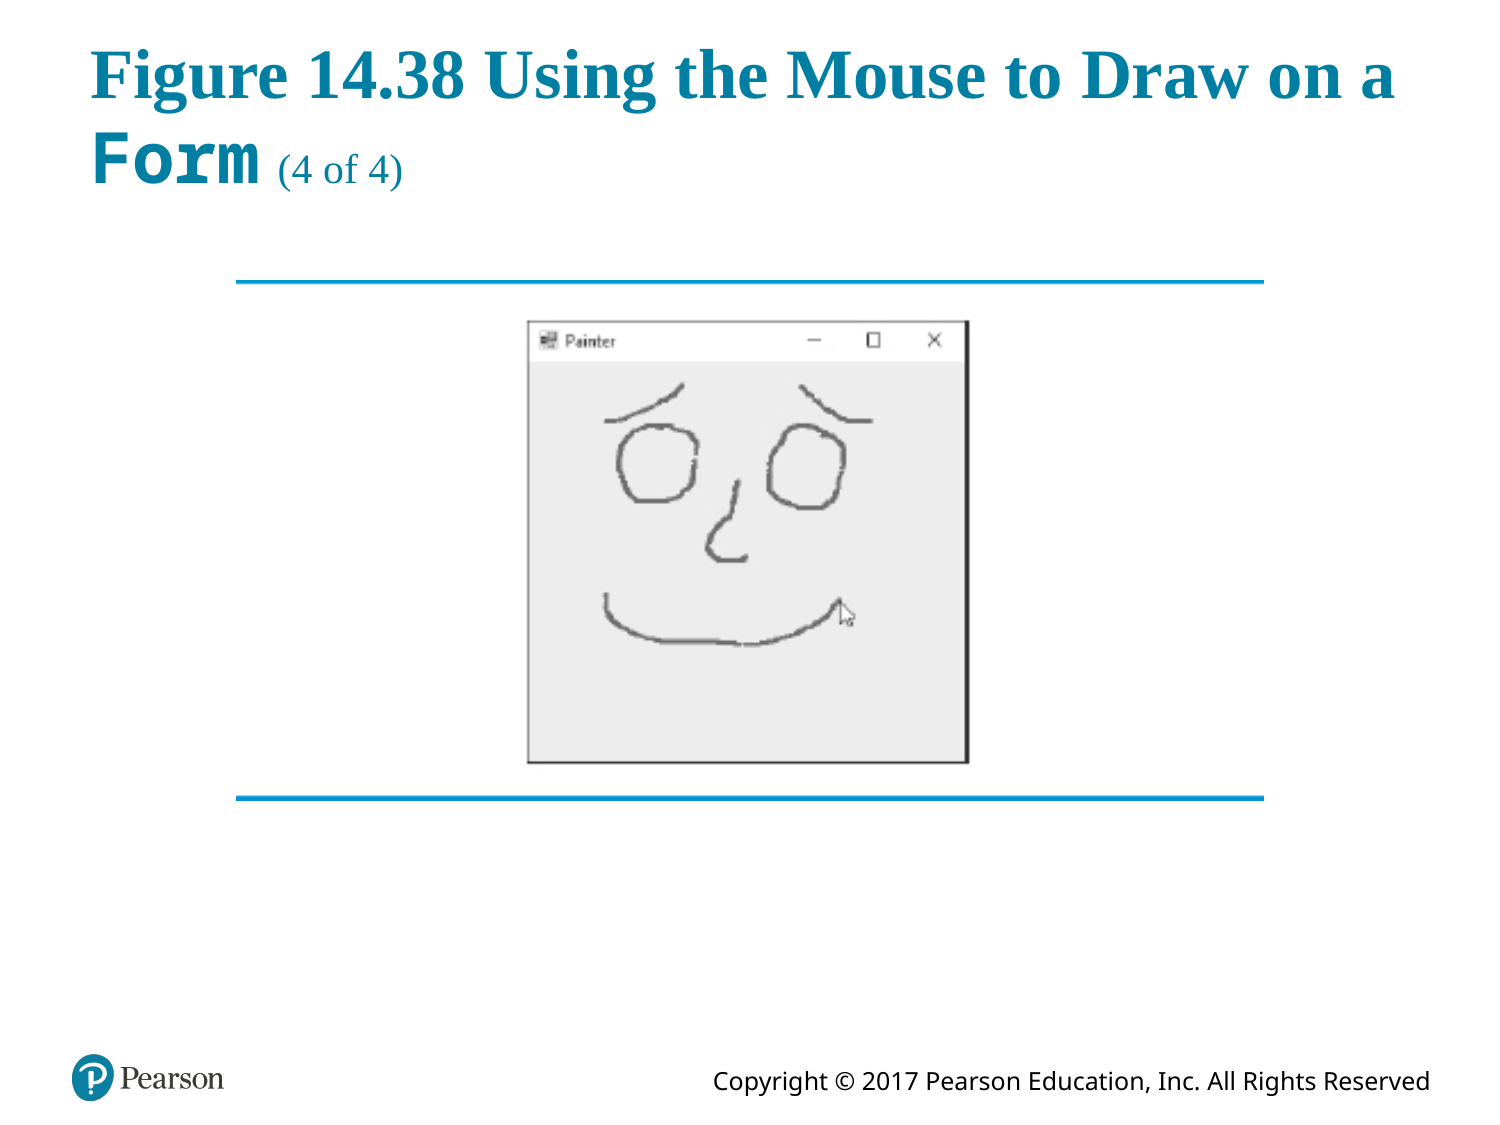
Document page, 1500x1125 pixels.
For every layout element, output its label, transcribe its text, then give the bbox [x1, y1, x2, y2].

picture [80, 1063, 106, 1088]
picture [72, 1087, 83, 1101]
picture [72, 1054, 88, 1070]
title Figure 14.38 Using the Mouse to Draw on a Form (4 of 4) [75, 37, 1425, 213]
picture [98, 1054, 224, 1101]
picture [235, 284, 1265, 796]
